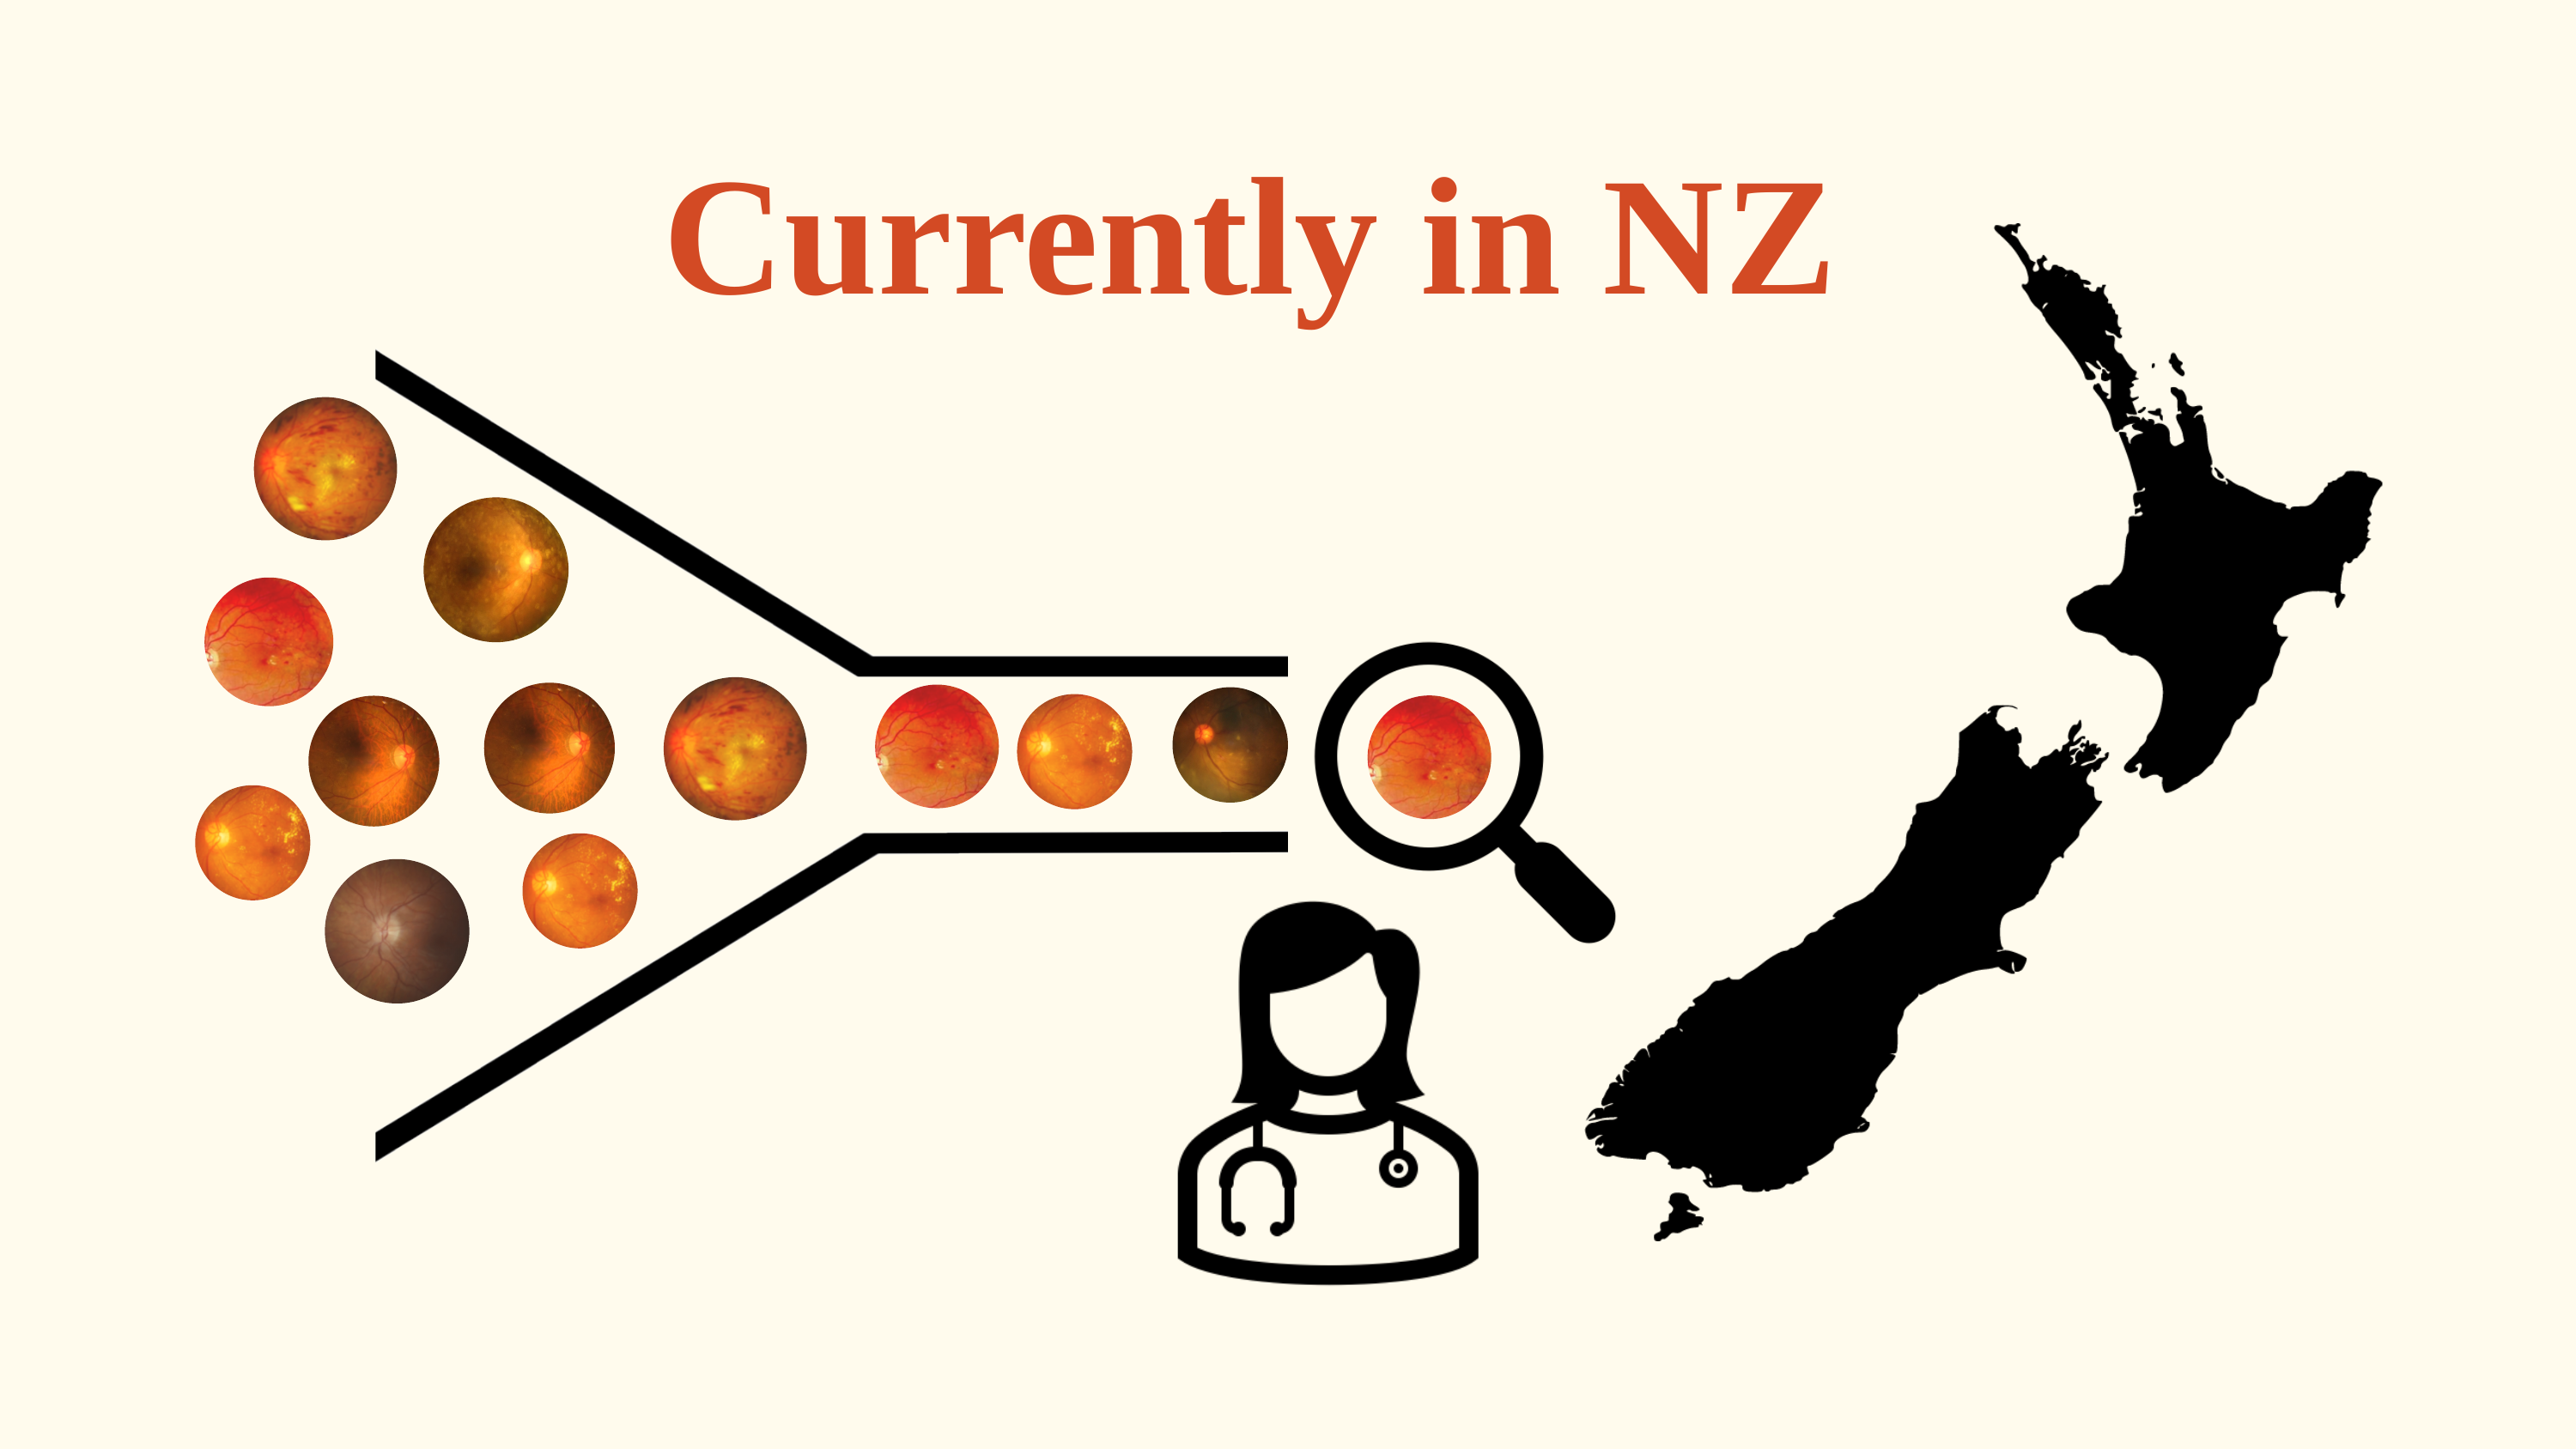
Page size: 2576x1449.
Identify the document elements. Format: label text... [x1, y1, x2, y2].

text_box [663, 676, 807, 821]
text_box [308, 695, 440, 827]
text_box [1017, 694, 1133, 809]
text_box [325, 858, 470, 1004]
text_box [483, 682, 616, 814]
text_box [1172, 687, 1278, 803]
picture [375, 223, 2494, 1324]
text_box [194, 785, 311, 900]
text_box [1367, 694, 1492, 820]
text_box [874, 684, 999, 809]
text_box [253, 397, 398, 541]
text_box Currently in NZ [252, 125, 2249, 328]
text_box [522, 833, 638, 949]
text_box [423, 497, 569, 643]
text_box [204, 577, 334, 706]
